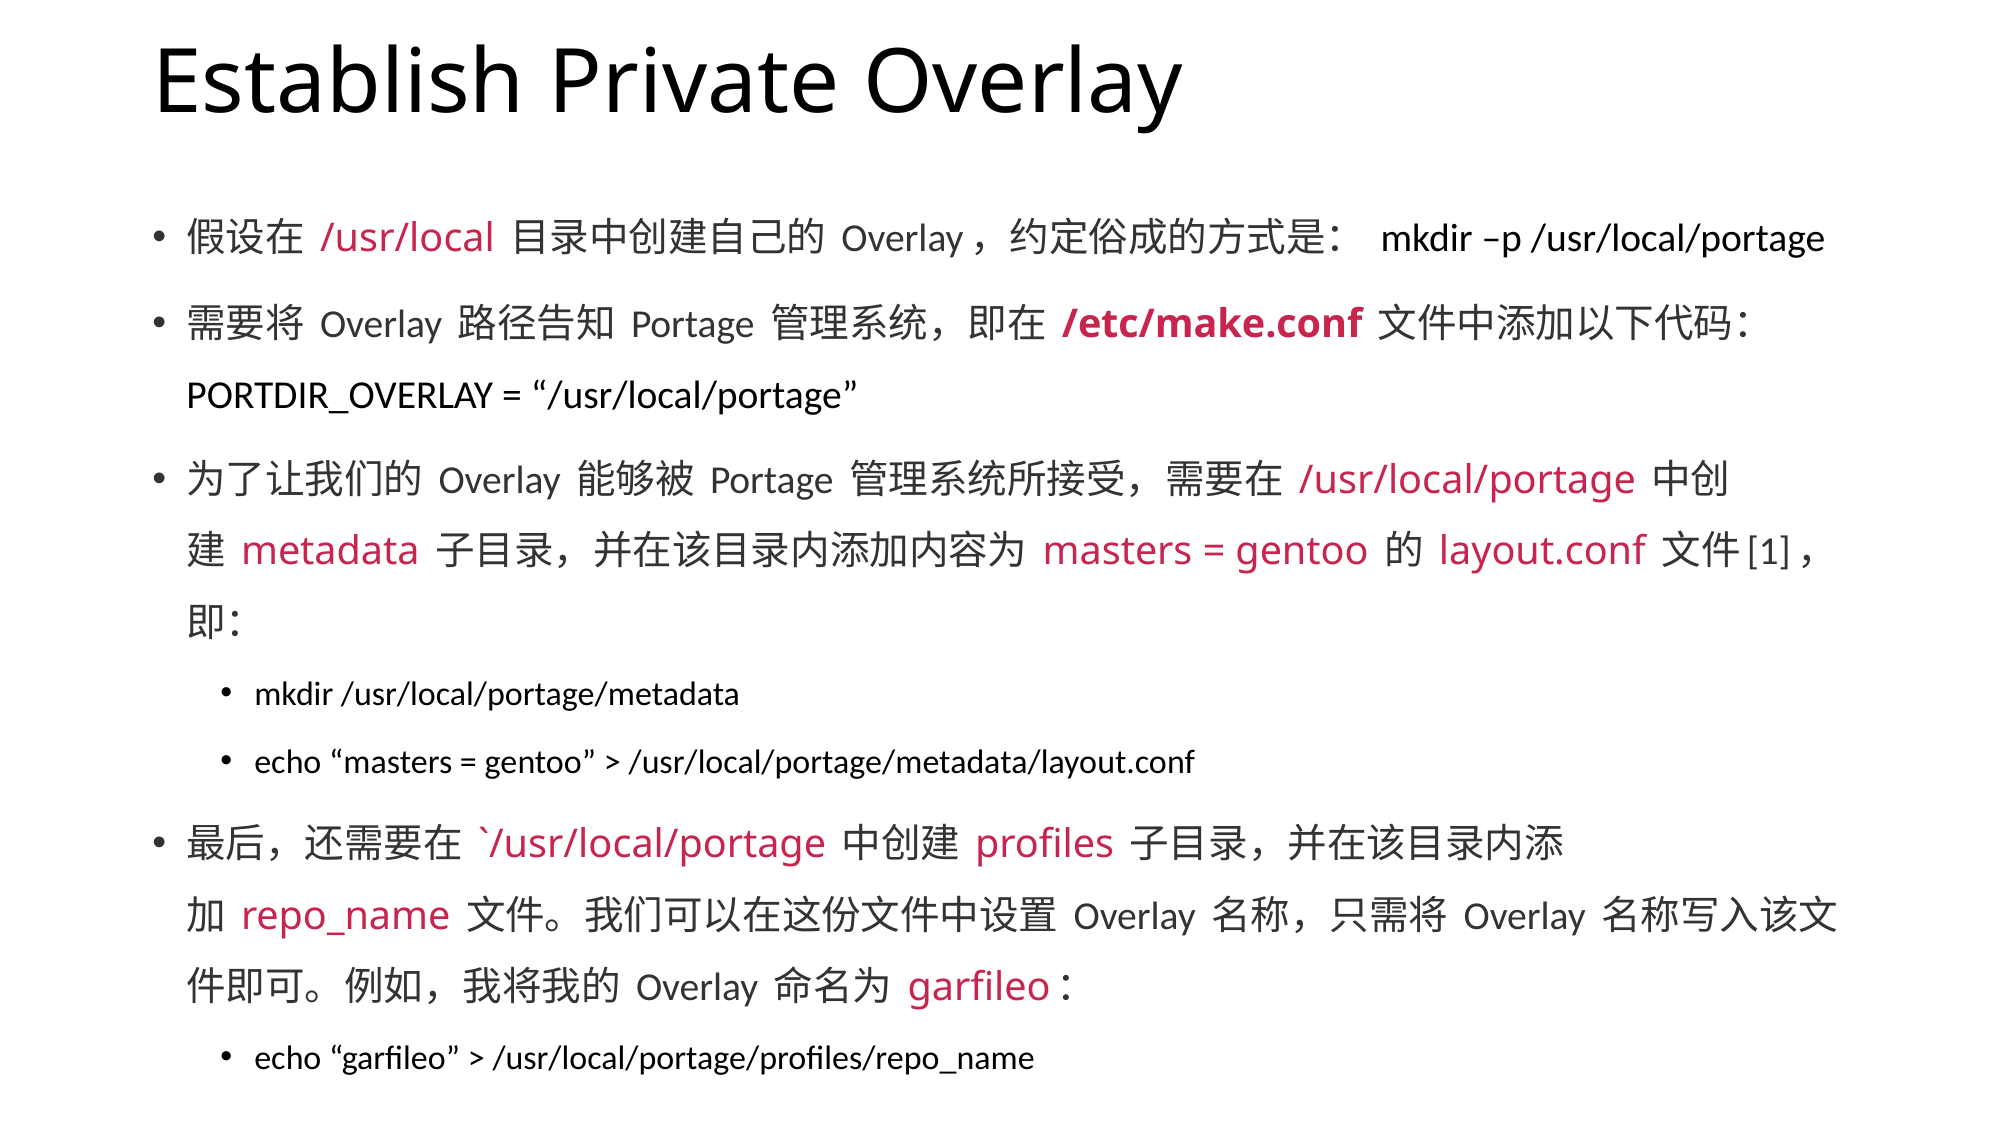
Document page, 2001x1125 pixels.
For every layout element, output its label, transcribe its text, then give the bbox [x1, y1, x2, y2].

list 假设在 /usr/local 目录中创建自己的 Overlay，约定俗成的方式是： mkdir –p /usr/local/portage 需要将 Overlay 路径告知 Portage 管理系统，即在 /etc/make.conf 文件中添加以下代码： PORTDIR_OVERLAY = “/usr/local/portage” 为了让我们的 Overlay 能够被 Portage 管理系统所接受，需要在 /usr/local/portage 中创建 metadata 子目录，并在该目录内添加内容为 masters = gentoo 的 layout.conf 文件[1]，即： mkdir /usr/local/portage/metadata echo “masters = gentoo” > /usr/local/portage/metadata/layout.conf 最后，还需要在 `/usr/local/portage 中创建 profiles 子目录，并在该目录内添加 repo_name 文件。我们可以在这份文件中设置 Overlay 名称，只需将 Overlay 名称写入该文件即可。例如，我将我的 Overlay 命名为 garfileo： echo “garfileo” > /usr/local/portage/profiles/repo_name [137, 180, 1863, 1107]
title Establish Private Overlay [137, 27, 1863, 140]
